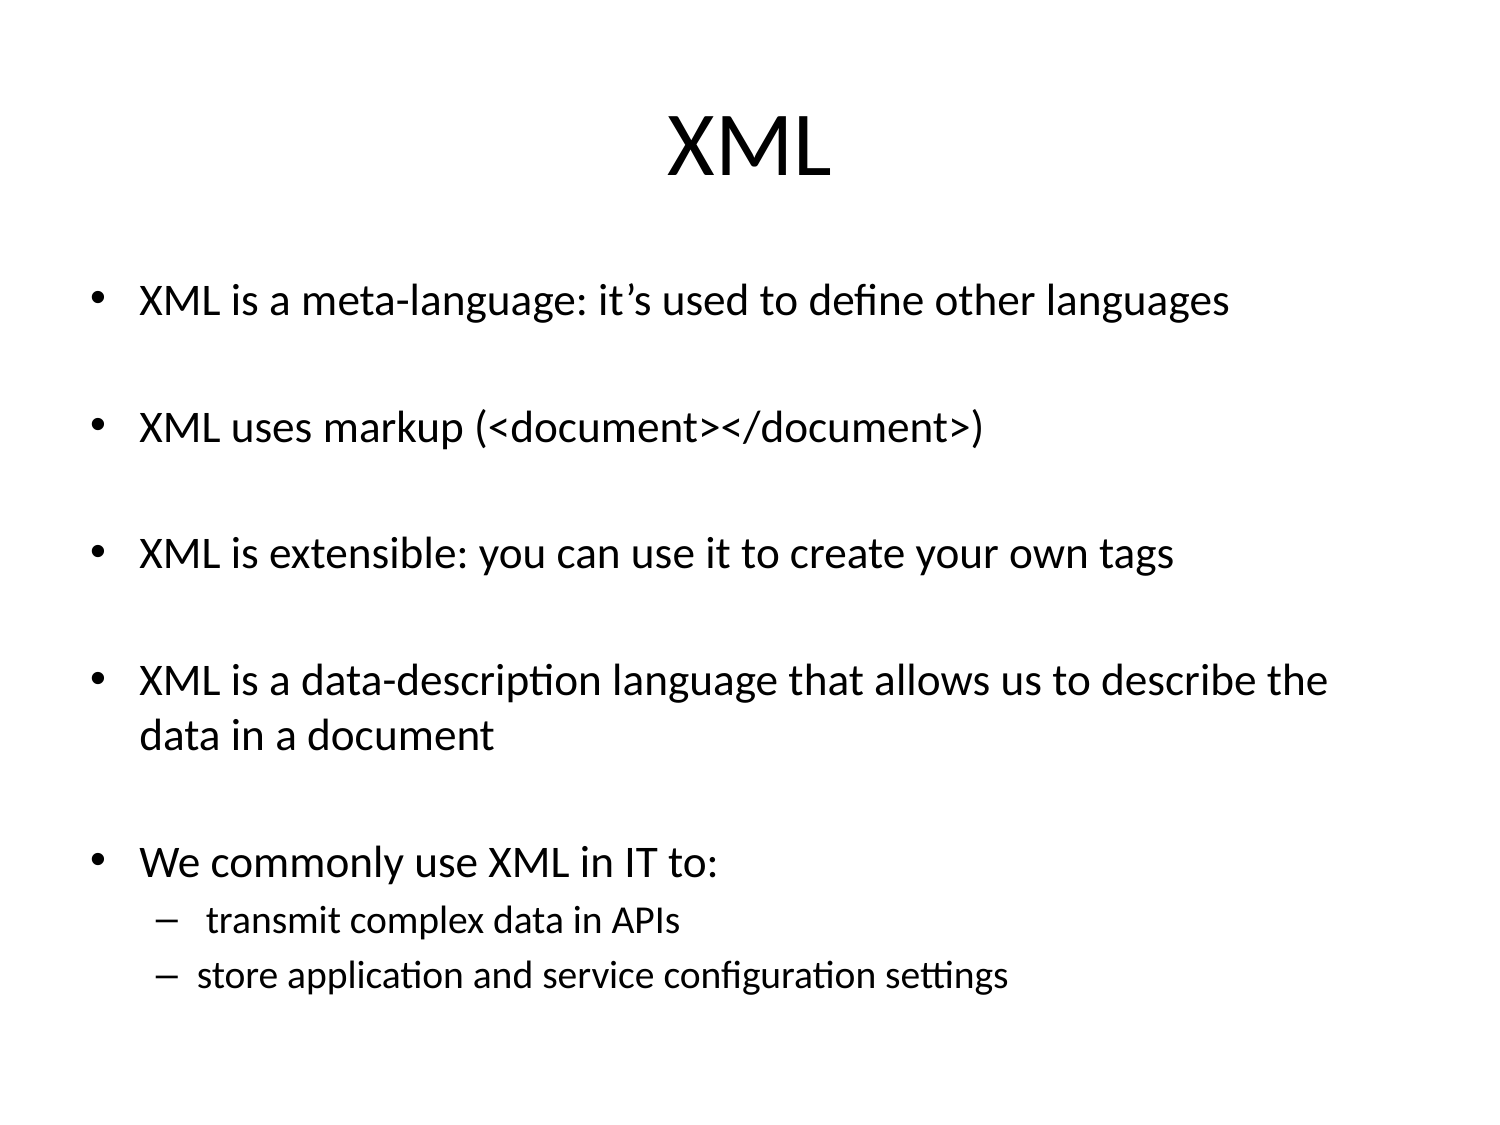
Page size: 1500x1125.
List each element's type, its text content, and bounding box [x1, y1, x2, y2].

list XML is a meta-language: it’s used to define other languages XML uses markup (<document></document>) XML is extensible: you can use it to create your own tags XML is a data-description language that allows us to describe the data in a document We commonly use XML in IT to: transmit complex data in APIs store application and service configuration settings [75, 262, 1425, 1005]
title XML [75, 45, 1425, 233]
